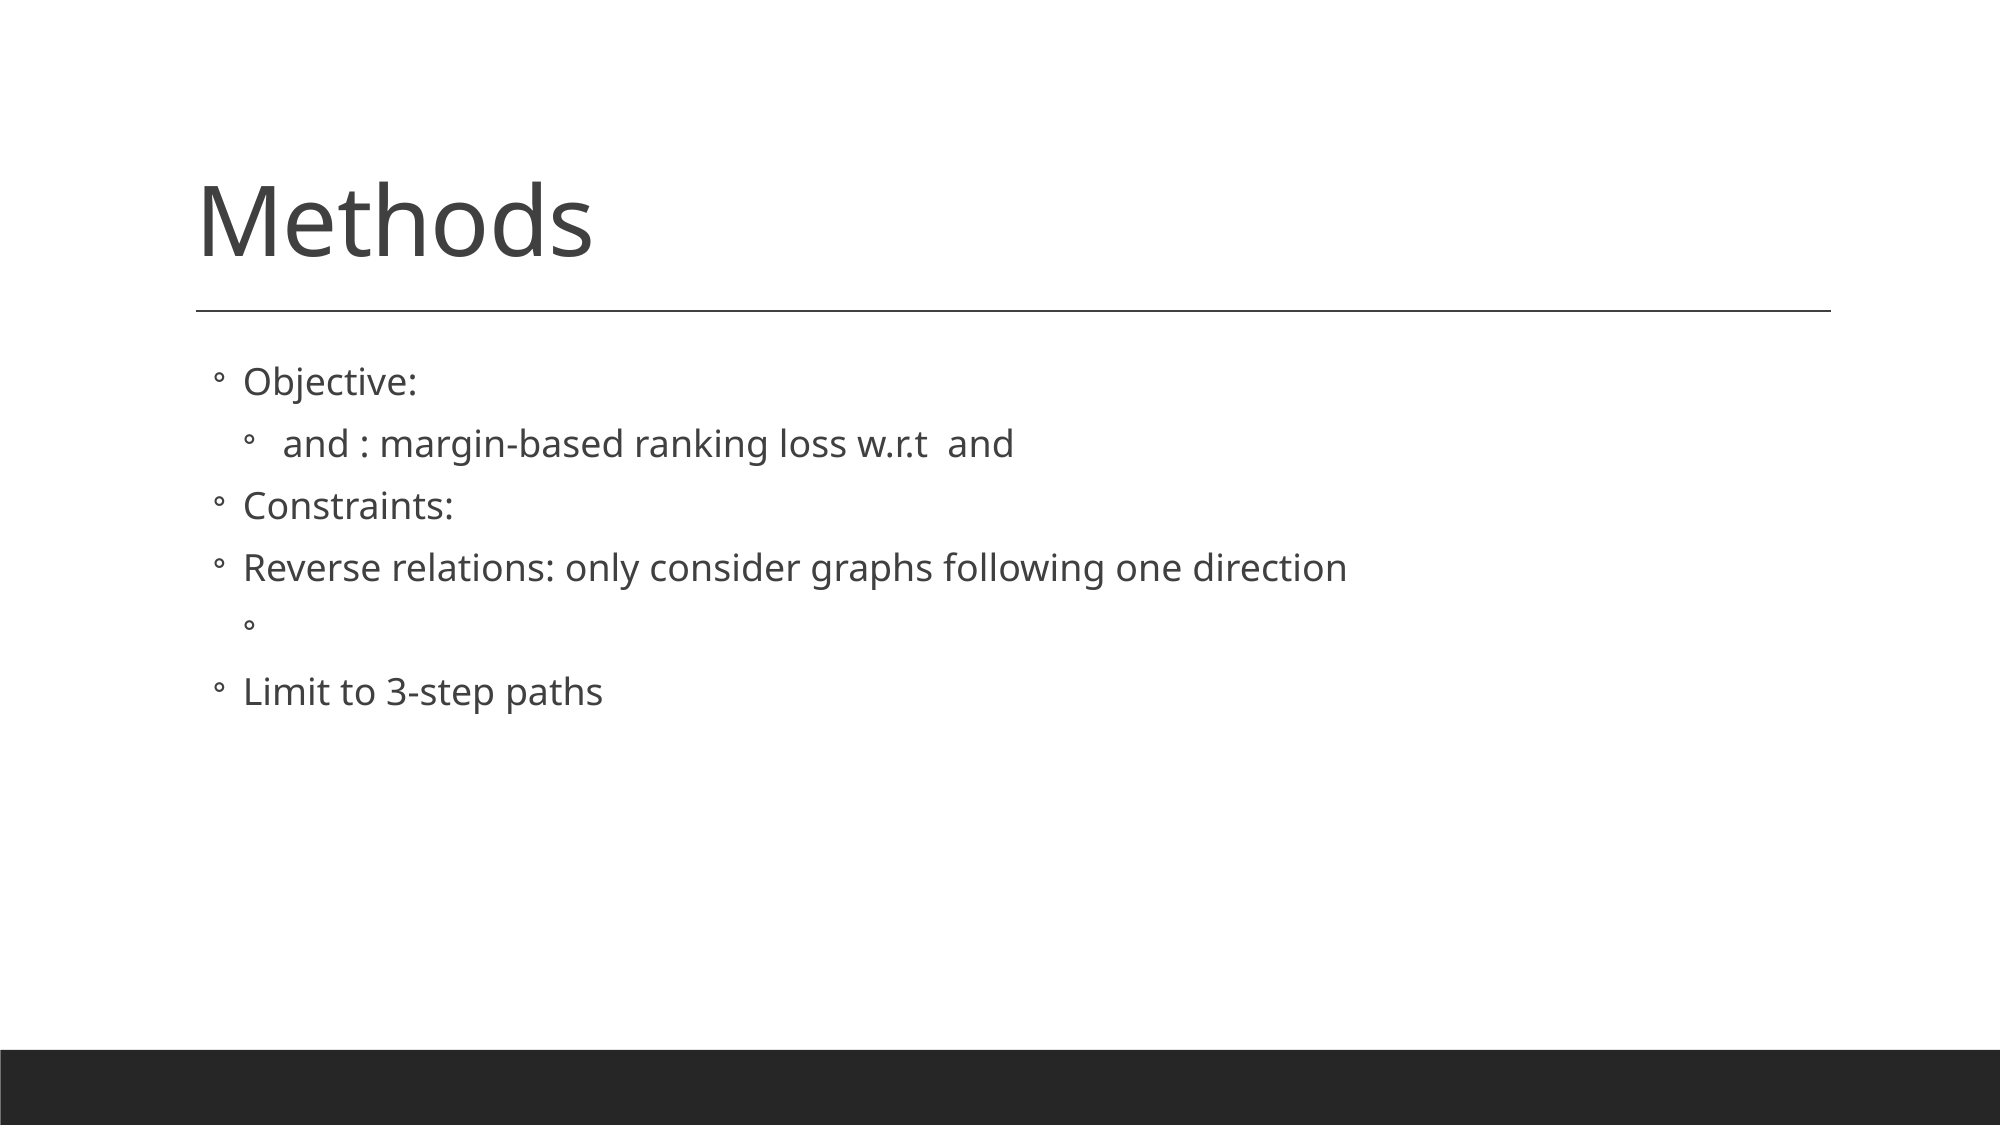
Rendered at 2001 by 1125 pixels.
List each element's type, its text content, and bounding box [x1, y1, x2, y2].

title Methods [180, 47, 1830, 285]
